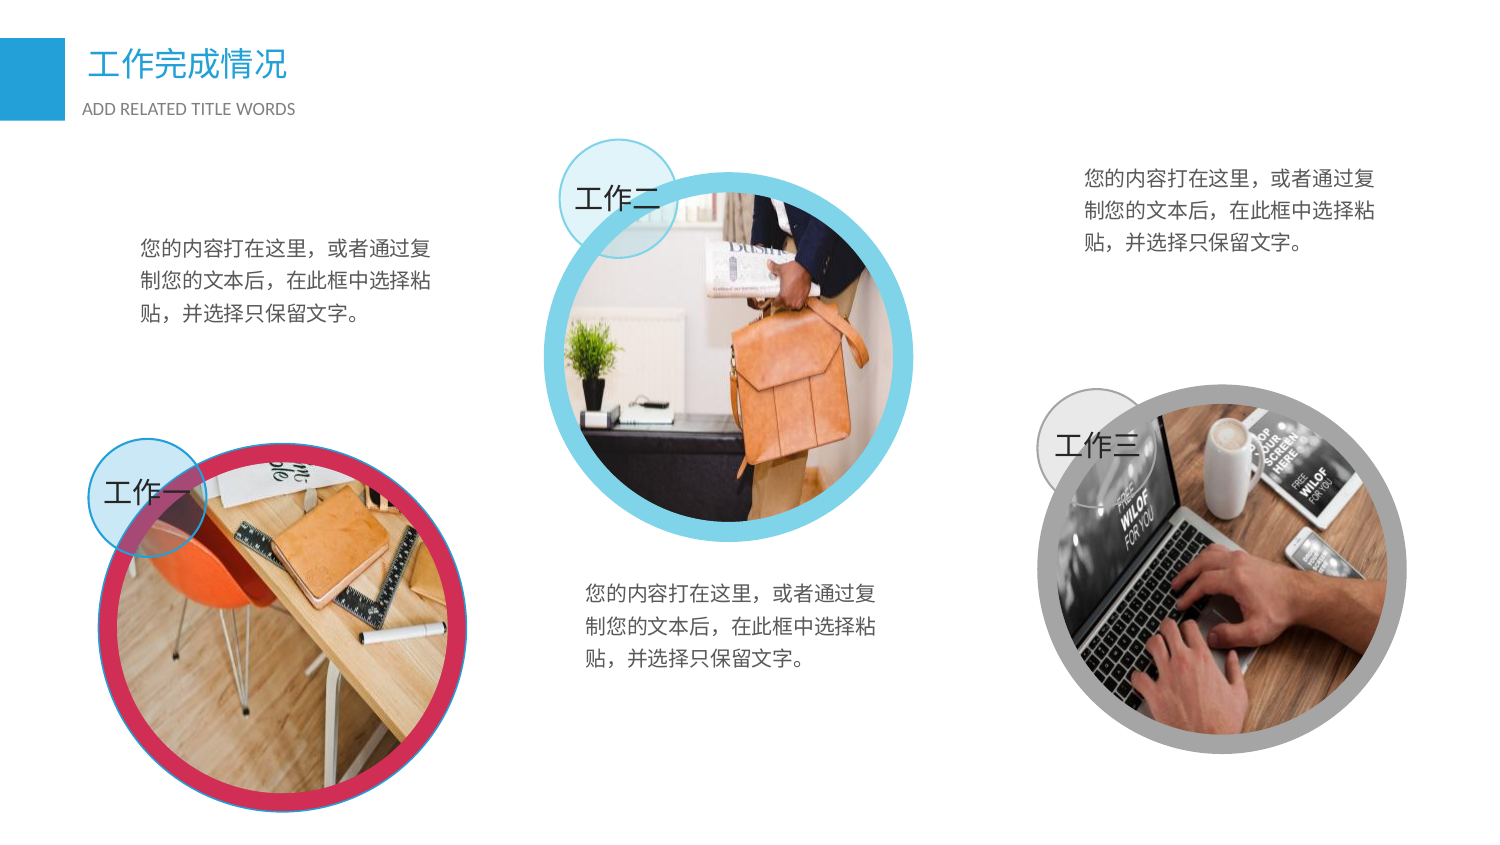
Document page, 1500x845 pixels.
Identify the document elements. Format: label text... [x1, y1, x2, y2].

text_box 您的内容打在这里，或者通过复制您的文本后，在此框中选择粘贴，并选择只保留文字。 [574, 567, 894, 677]
text_box [566, 139, 671, 171]
text_box [88, 477, 93, 521]
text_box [544, 172, 913, 542]
text_box 您的内容打在这里，或者通过复制您的文本后，在此框中选择粘贴，并选择只保留文字。 [1072, 152, 1392, 261]
text_box 您的内容打在这里，或者通过复制您的文本后，在此框中选择粘贴，并选择只保留文字。 [129, 222, 449, 331]
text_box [98, 443, 467, 813]
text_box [1037, 384, 1407, 754]
